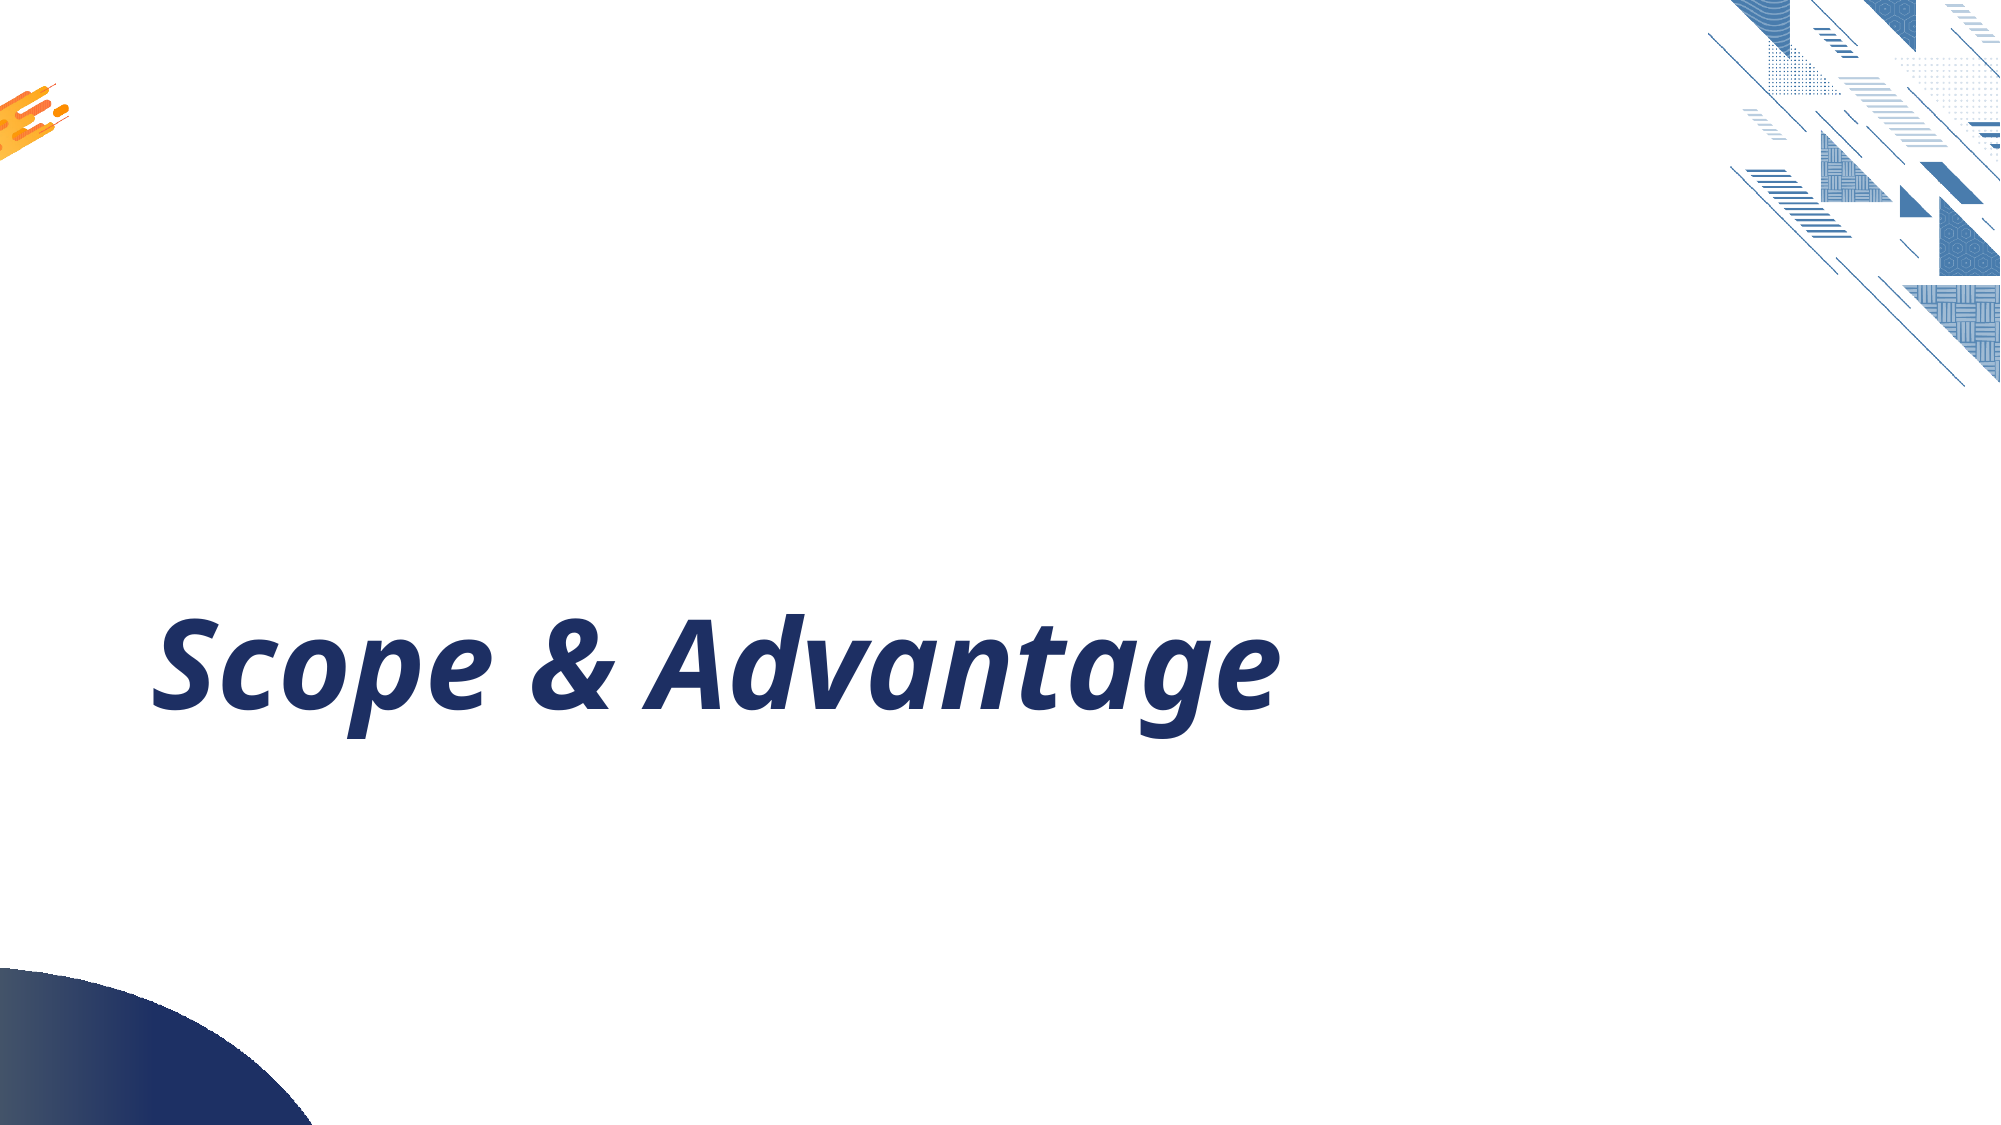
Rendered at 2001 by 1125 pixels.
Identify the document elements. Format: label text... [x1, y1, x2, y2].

picture [0, 83, 70, 162]
picture [0, 968, 313, 1125]
picture [1707, 0, 2000, 387]
title Scope & Advantage [149, 582, 1488, 773]
